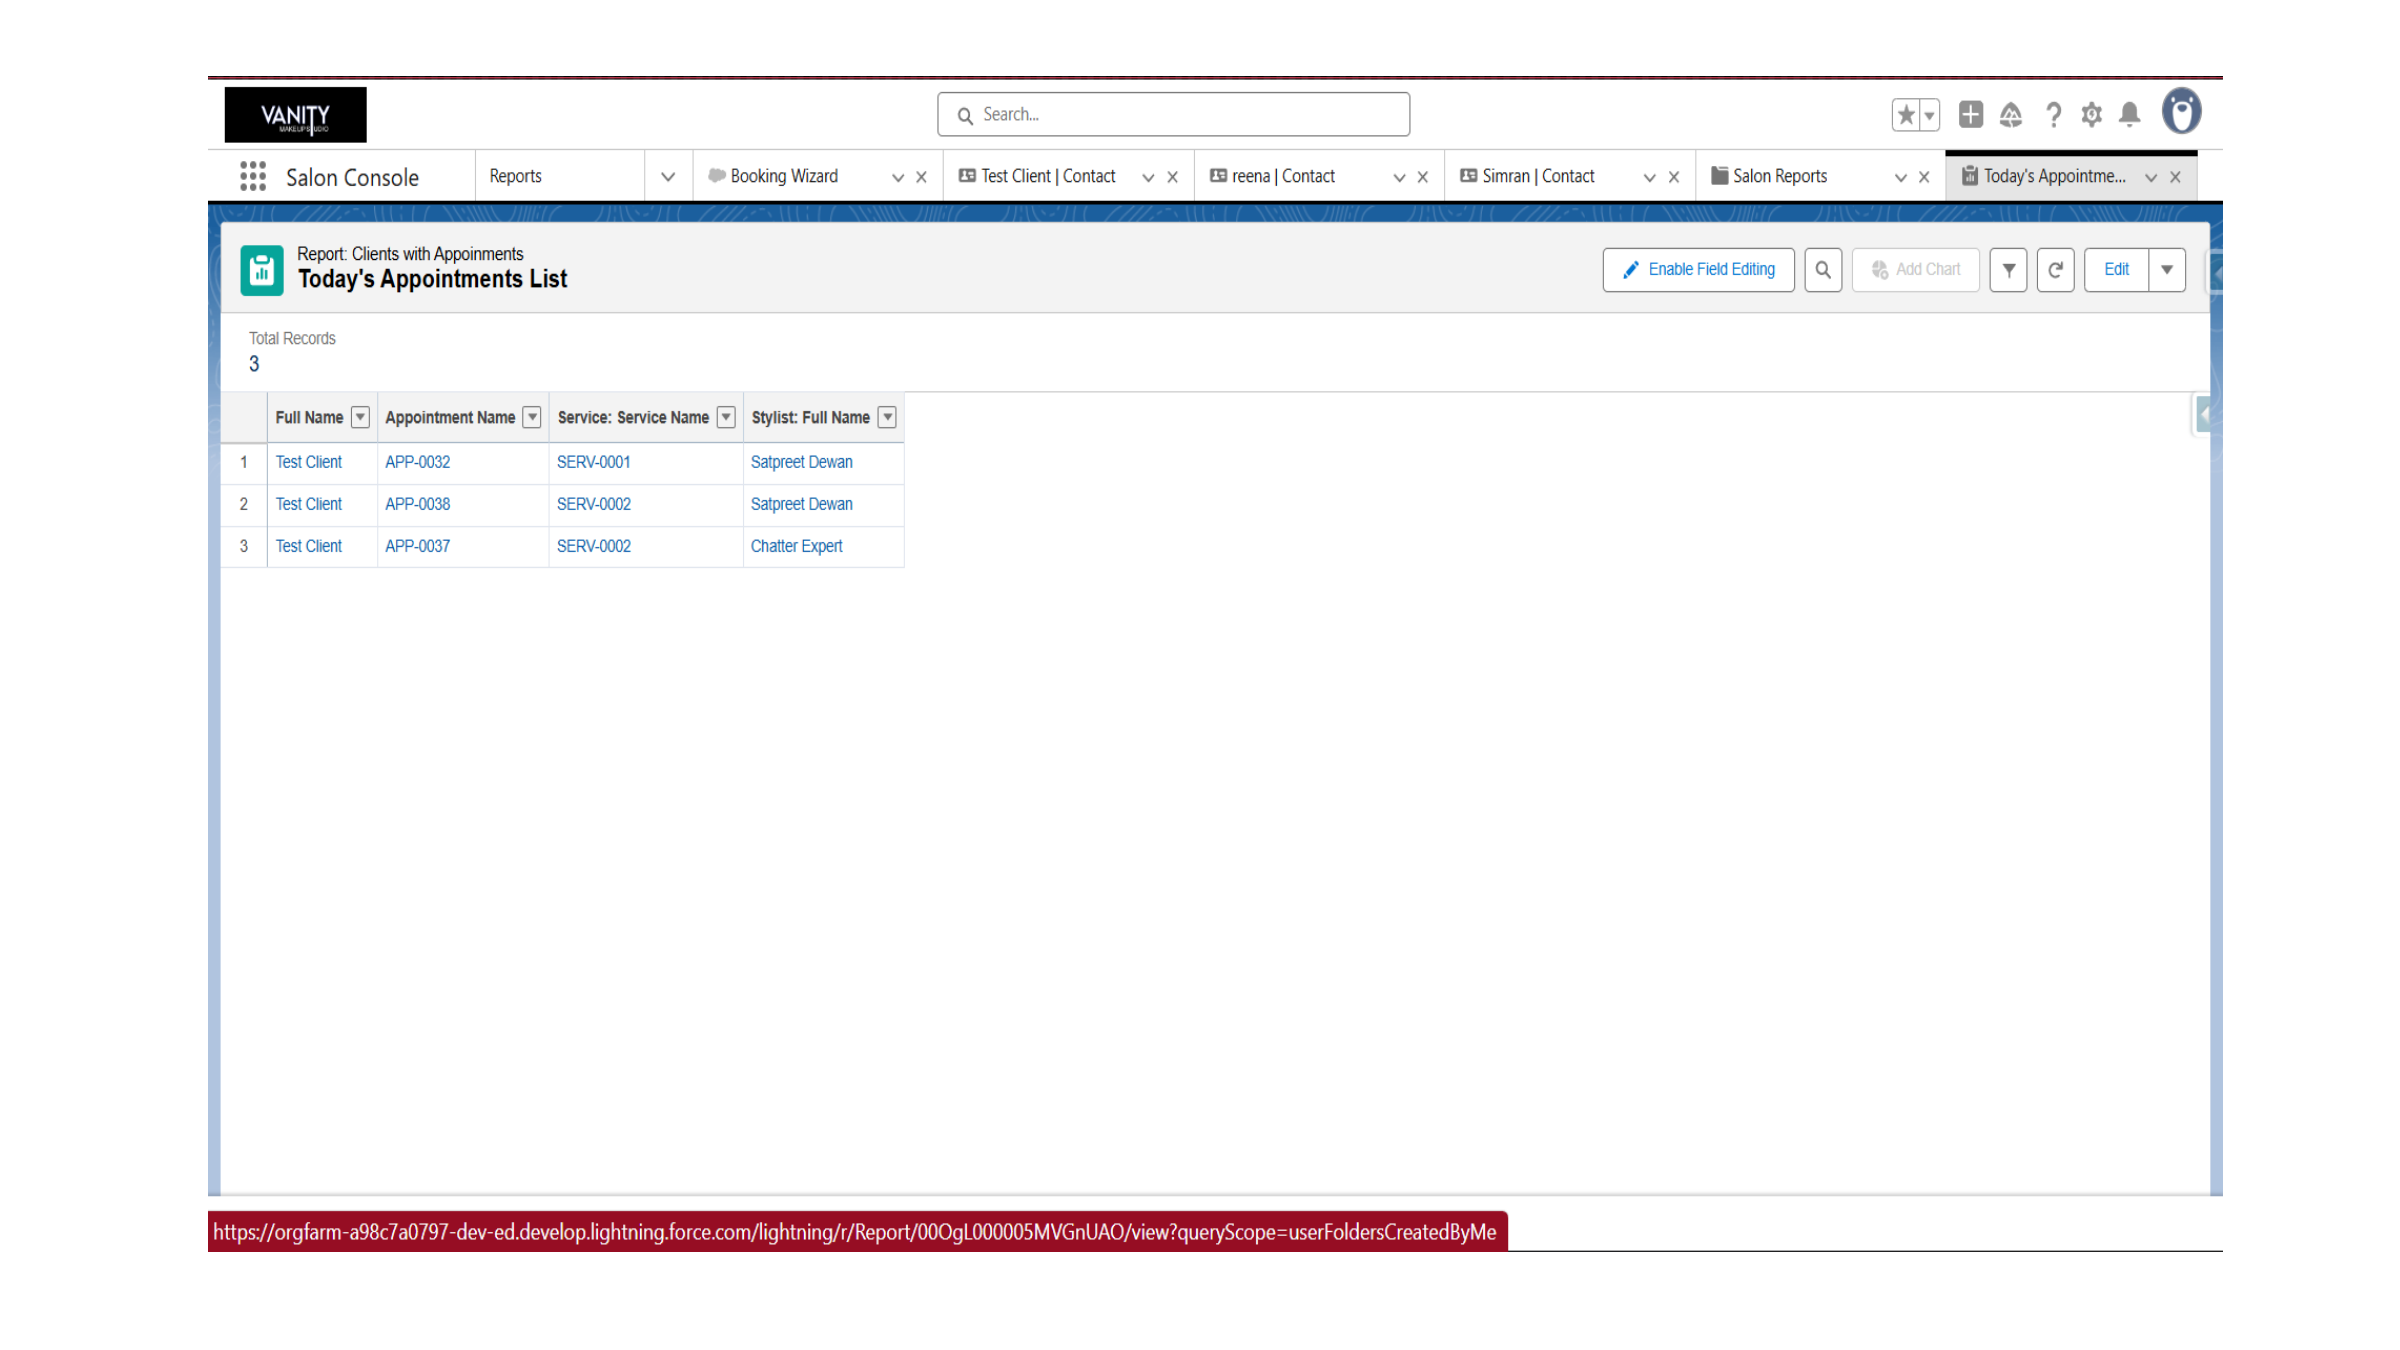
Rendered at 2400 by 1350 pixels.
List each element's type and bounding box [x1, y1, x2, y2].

picture [208, 76, 2223, 1253]
